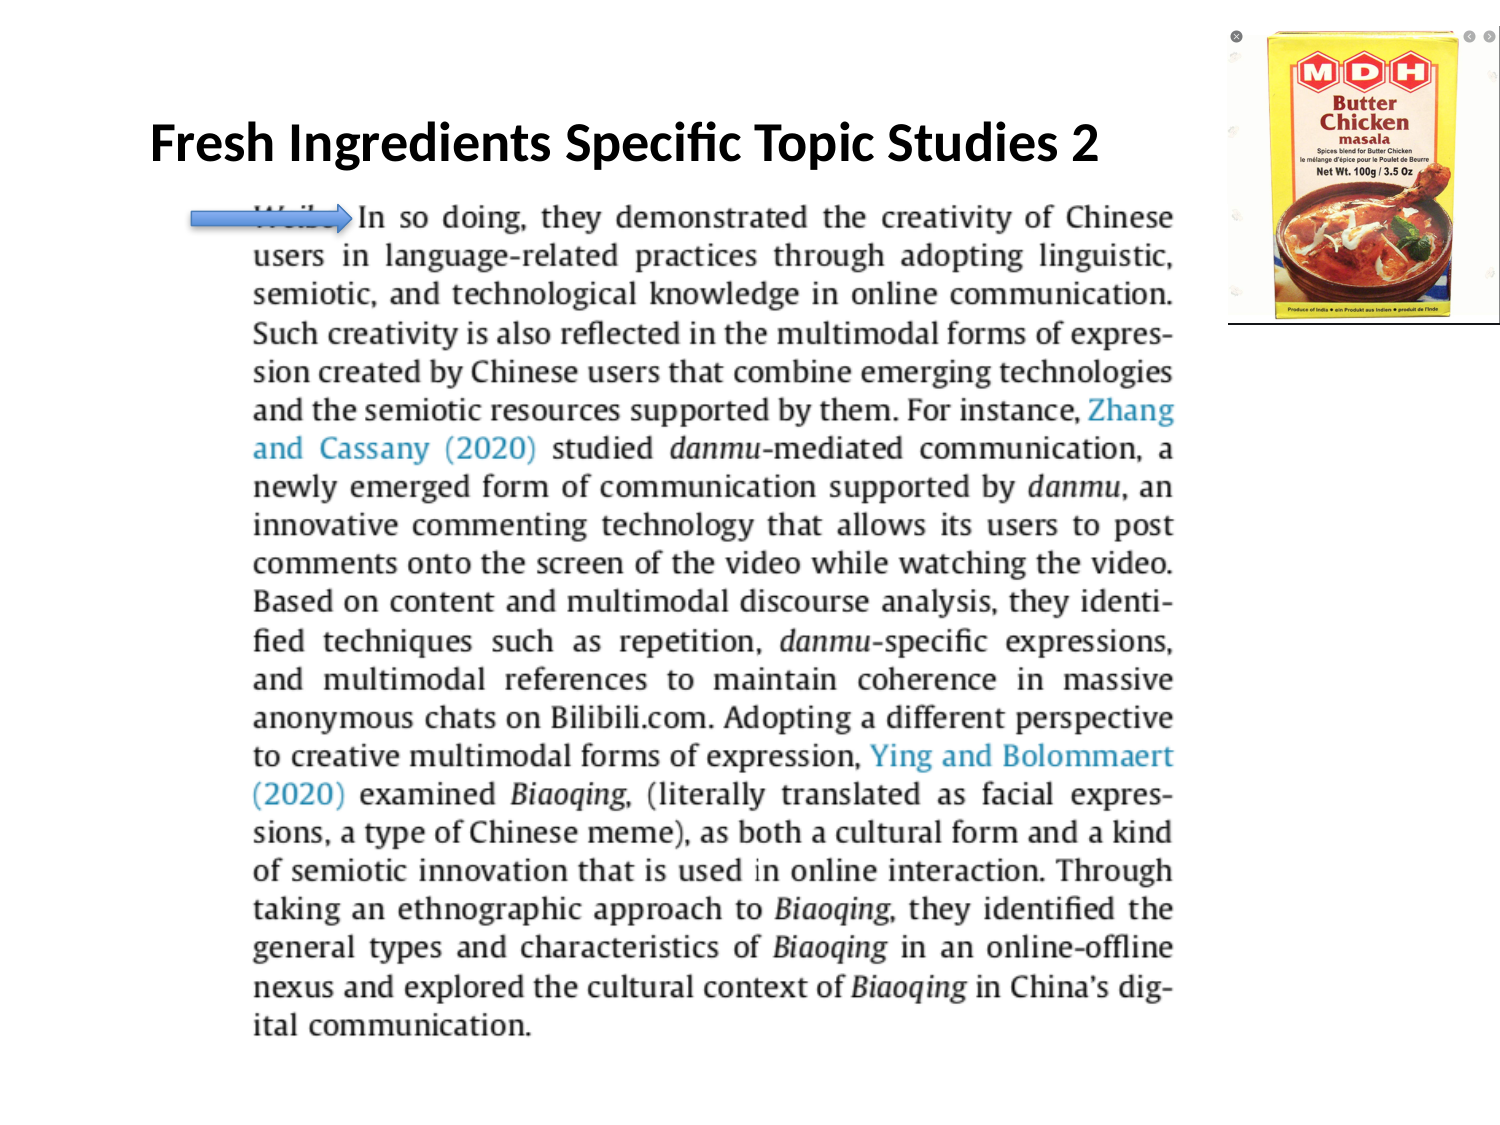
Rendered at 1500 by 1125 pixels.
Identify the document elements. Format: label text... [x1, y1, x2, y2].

text_box [190, 210, 219, 227]
picture [224, 25, 1500, 1039]
title Fresh Ingredients Specific Topic Studies 2 [75, 45, 1176, 233]
